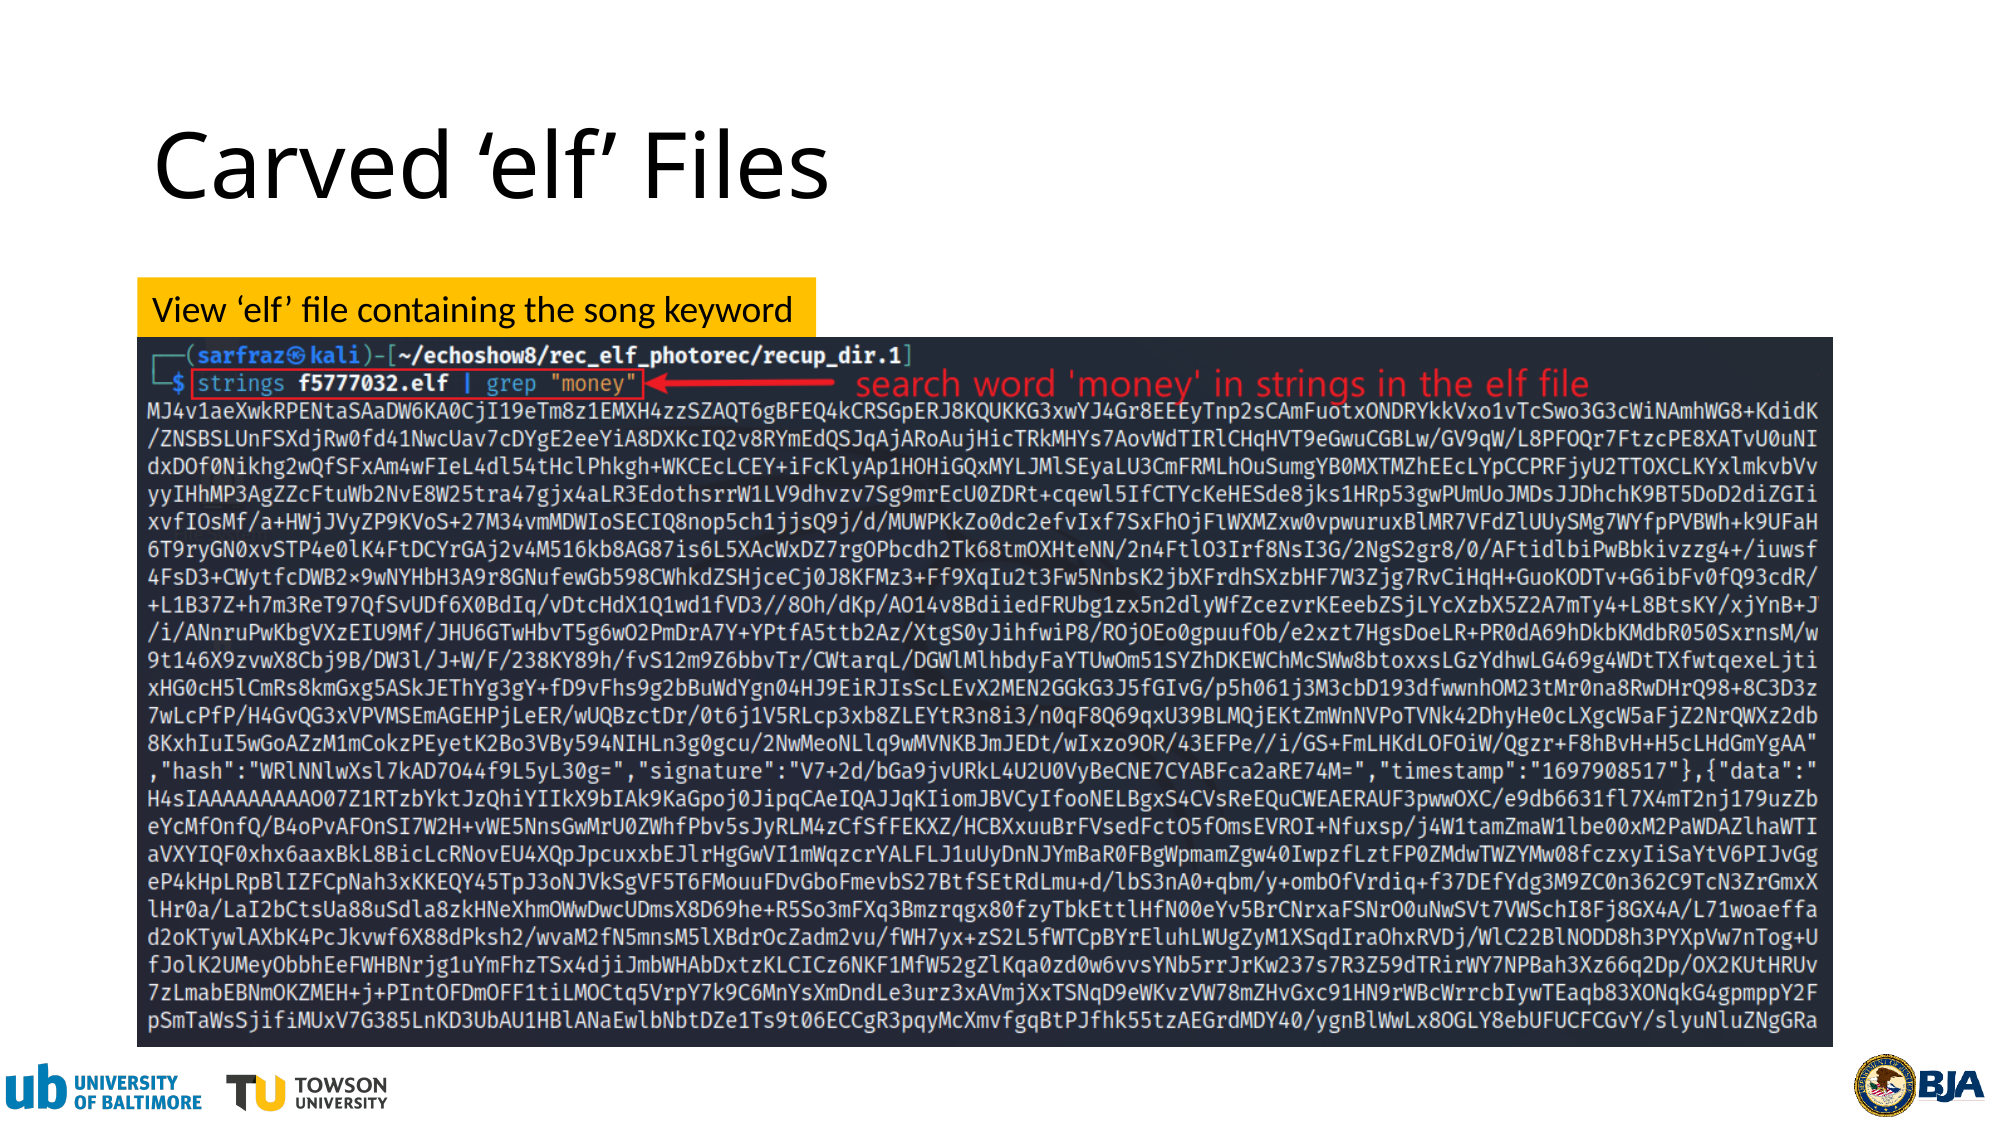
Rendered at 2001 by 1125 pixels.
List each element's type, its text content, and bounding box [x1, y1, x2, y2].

picture [1854, 1054, 1986, 1117]
title Carved ‘elf’ Files [137, 59, 1863, 278]
picture [0, 337, 1833, 1125]
text_box View ‘elf’ file containing the song keyword [137, 277, 817, 337]
